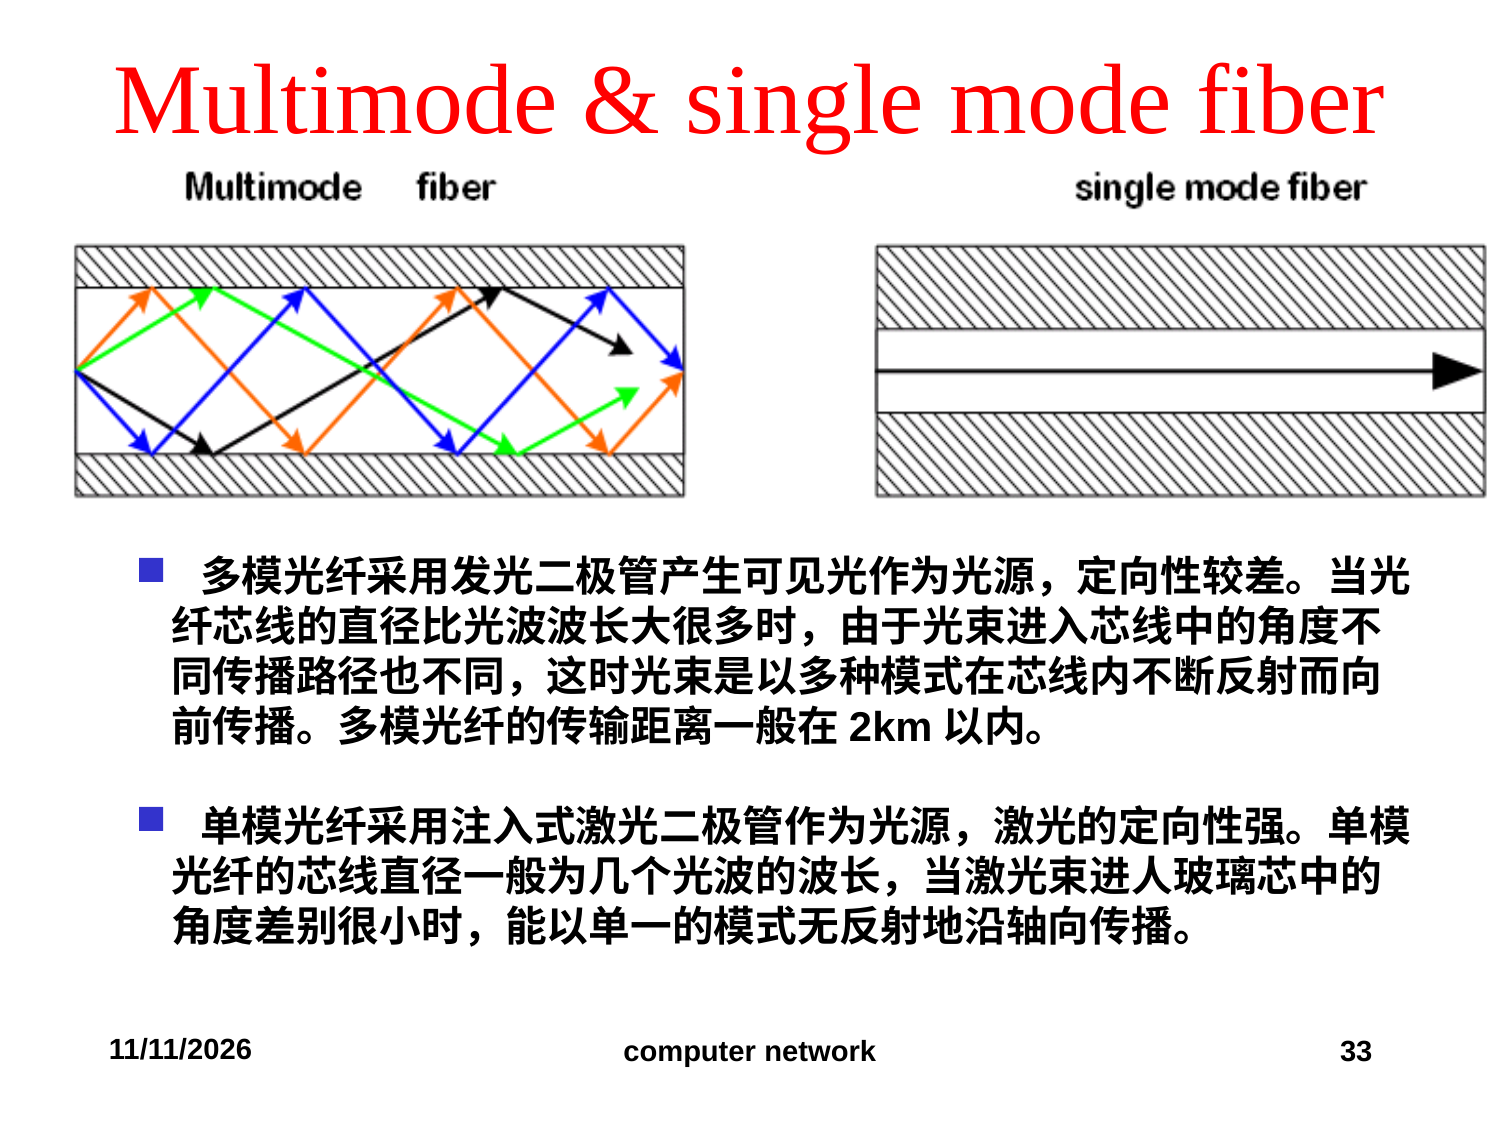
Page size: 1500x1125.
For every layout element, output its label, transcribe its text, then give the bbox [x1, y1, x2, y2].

footer computer network [512, 1025, 988, 1100]
picture [71, 160, 1500, 521]
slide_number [93, 1022, 407, 1098]
slide_number 33 [1074, 1025, 1388, 1100]
title Multimode & single mode fiber [0, 0, 1500, 188]
text_box 多模光纤采用发光二极管产生可见光作为光源，定向性较差。当光纤芯线的直径比光波波长大很多时，由于光束进入芯线中的角度不同传播路径也不同，这时光束是以多种模式在芯线内不断反射而向前传播。多模光纤的传输距离一般在2km以内。 单模光纤采用注入式激光二极管作为光源，激光的定向性强。单模光纤的芯线直径一般为几个光波的波长，当激光束进人玻璃芯中的角度差别很小时，能以单一的模式无反射地沿轴向传播。 [120, 542, 1428, 958]
